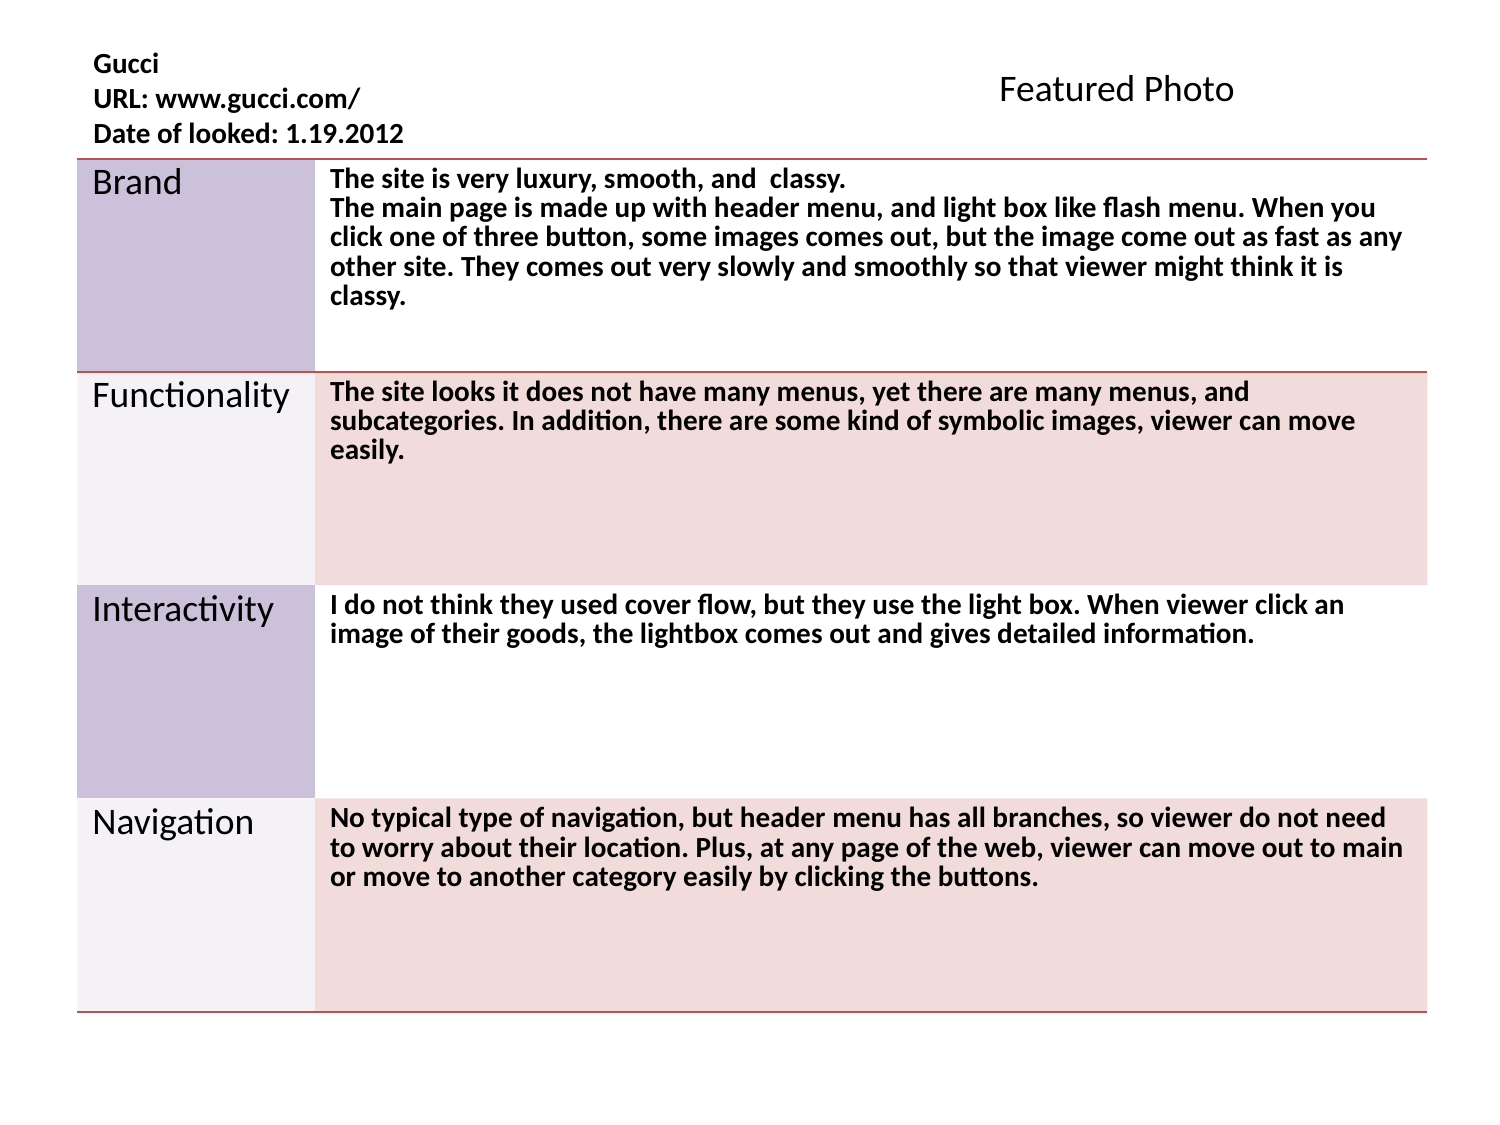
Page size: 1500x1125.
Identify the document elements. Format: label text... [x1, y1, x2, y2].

table_cell I do not think they used cover flow, but they use the light box. When viewer click an image of their goods, the lightbox comes out and gives detailed information. [315, 585, 1427, 798]
table_cell No typical type of navigation, but header menu has all branches, so viewer do not need to worry about their location. Plus, at any page of the web, viewer can move out to main or move to another category easily by clicking the buttons. [315, 798, 1427, 1011]
table_cell Functionality [77, 373, 315, 585]
table_cell Interactivity [77, 585, 315, 798]
table_header The site is very luxury, smooth, and classy. The main page is made up with header menu, and light box like flash menu. When you click one of three button, some images comes out, but the image come out as fast as any other site. They comes out very slowly and smoothly so that viewer might think it is classy. [315, 160, 1427, 371]
text_box Gucci URL: www.gucci.com/ Date of looked: 1.19.2012 [78, 37, 772, 158]
table_cell The site looks it does not have many menus, yet there are many menus, and subcategories. In addition, there are some kind of symbolic images, viewer can move easily. [315, 373, 1427, 585]
table_header Brand [77, 160, 315, 371]
text_box Featured Photo [984, 56, 1426, 117]
table_cell Navigation [77, 798, 315, 1011]
